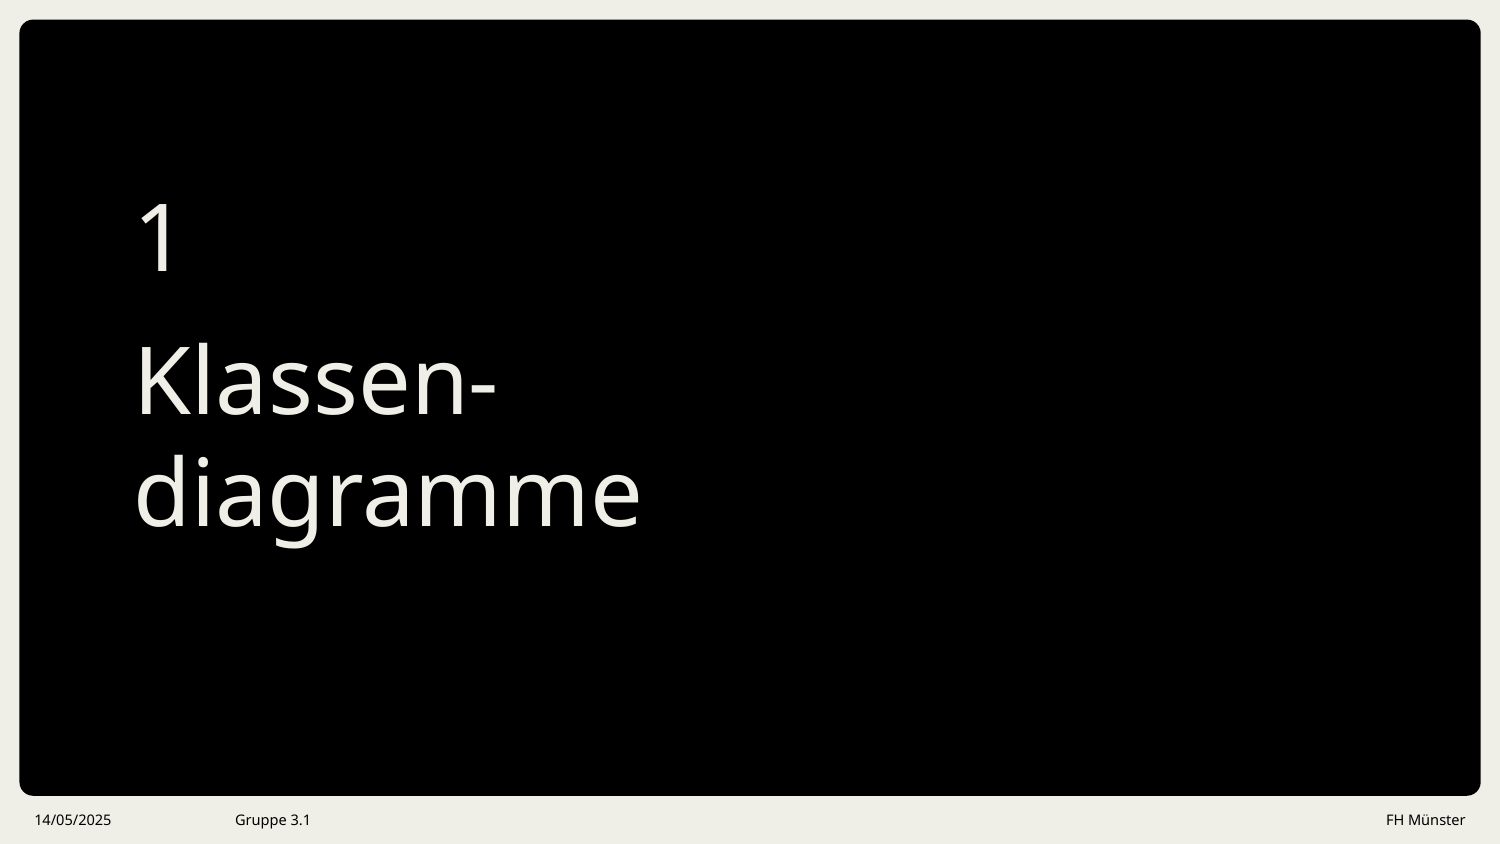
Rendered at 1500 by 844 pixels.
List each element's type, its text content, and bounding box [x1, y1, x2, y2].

text_box Gruppe 3.1 [221, 795, 502, 844]
text_box 14/05/2025 [19, 795, 221, 844]
title Klassen- diagramme [118, 305, 797, 563]
title 1 [118, 161, 322, 306]
text_box FH Münster [1279, 795, 1481, 844]
